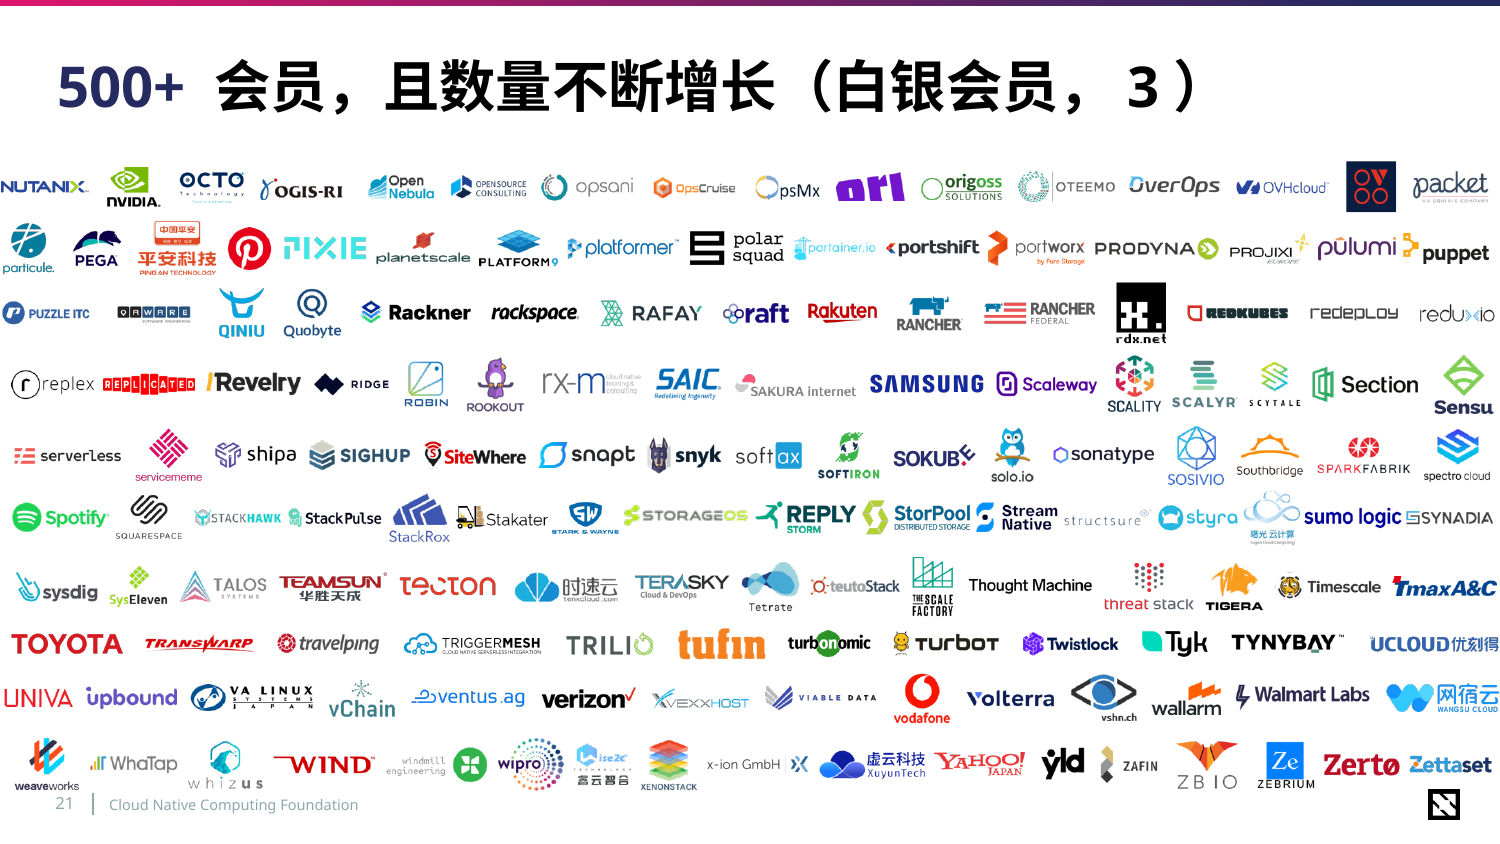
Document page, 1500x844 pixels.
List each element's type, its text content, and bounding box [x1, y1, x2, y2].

picture [1318, 235, 1397, 262]
picture [572, 741, 632, 787]
picture [277, 569, 389, 603]
picture [0, 179, 90, 195]
picture [401, 630, 544, 657]
picture [1032, 740, 1092, 788]
picture [1309, 363, 1420, 404]
picture [638, 738, 698, 791]
picture [752, 173, 822, 200]
picture [1366, 632, 1500, 655]
picture [1017, 171, 1115, 203]
picture [399, 360, 452, 408]
picture [282, 286, 342, 339]
picture [285, 505, 383, 529]
picture [479, 224, 558, 273]
picture [808, 302, 877, 324]
picture [622, 498, 750, 536]
picture [1248, 360, 1301, 408]
picture [398, 575, 498, 597]
picture [705, 753, 810, 776]
picture [1408, 754, 1493, 775]
picture [733, 440, 803, 470]
picture [283, 235, 367, 261]
picture [987, 427, 1040, 483]
picture [1103, 561, 1195, 611]
picture [11, 738, 81, 791]
picture [366, 173, 435, 200]
picture [306, 438, 412, 472]
picture [1403, 233, 1489, 264]
picture [1428, 789, 1460, 820]
picture [3, 688, 73, 707]
picture [359, 300, 471, 326]
picture [721, 300, 791, 325]
picture [1233, 177, 1331, 196]
picture [460, 355, 530, 412]
picture [109, 298, 201, 328]
picture [1392, 576, 1498, 597]
picture [218, 287, 265, 339]
picture [892, 442, 978, 468]
picture [564, 235, 681, 261]
picture [1383, 681, 1500, 714]
picture [1241, 489, 1301, 546]
picture [1411, 169, 1490, 205]
picture [1155, 502, 1240, 532]
picture [792, 234, 878, 262]
picture [632, 571, 731, 601]
picture [910, 555, 957, 617]
picture [860, 498, 972, 537]
picture [1151, 680, 1221, 715]
picture [133, 427, 203, 483]
picture [994, 369, 1099, 399]
picture [190, 684, 313, 711]
picture [1273, 570, 1383, 603]
picture [385, 493, 454, 542]
picture [1227, 231, 1311, 265]
picture [563, 630, 656, 657]
picture [456, 505, 548, 529]
picture [1021, 613, 1138, 723]
picture [731, 367, 859, 401]
picture [1303, 483, 1402, 551]
picture [1170, 359, 1239, 408]
picture [186, 739, 264, 790]
picture [145, 634, 255, 653]
picture [598, 298, 704, 328]
picture [1417, 302, 1496, 324]
picture [2, 222, 55, 275]
picture [9, 631, 125, 656]
picture [817, 748, 927, 781]
picture [981, 300, 1097, 326]
picture [541, 170, 633, 204]
picture [260, 173, 352, 201]
picture [1322, 751, 1401, 777]
picture [918, 171, 1004, 203]
picture [271, 754, 377, 775]
picture [103, 372, 195, 395]
picture [1128, 176, 1220, 198]
picture [0, 299, 91, 327]
picture [204, 370, 303, 397]
picture [1166, 424, 1226, 486]
picture [645, 434, 724, 476]
picture [177, 168, 247, 205]
picture [87, 754, 179, 775]
picture [891, 629, 1001, 658]
picture [895, 295, 964, 331]
picture [138, 219, 217, 278]
picture [383, 745, 489, 784]
picture [177, 568, 268, 604]
picture [1428, 354, 1498, 414]
picture [1108, 355, 1161, 412]
picture [787, 630, 871, 657]
picture [409, 686, 526, 709]
picture [14, 569, 99, 603]
picture [688, 229, 785, 268]
picture [675, 626, 767, 661]
picture [1404, 507, 1495, 527]
picture [62, 227, 132, 270]
picture [550, 499, 620, 535]
picture [11, 502, 110, 533]
picture [213, 439, 297, 471]
picture [1308, 304, 1400, 322]
picture [884, 238, 982, 259]
picture [496, 736, 565, 793]
picture [108, 564, 168, 609]
picture [506, 555, 624, 618]
picture [275, 631, 381, 656]
picture [10, 367, 95, 400]
picture [1422, 427, 1491, 483]
picture [1235, 432, 1305, 478]
picture [653, 362, 722, 405]
picture [112, 489, 190, 545]
picture [1185, 303, 1291, 323]
picture [192, 507, 284, 528]
picture [974, 500, 1060, 534]
picture [740, 560, 800, 612]
picture [449, 173, 528, 200]
picture [1229, 631, 1347, 656]
picture [762, 683, 878, 712]
picture [1050, 443, 1156, 466]
picture [544, 442, 635, 468]
picture [965, 576, 1094, 597]
picture [539, 685, 638, 711]
picture [1099, 744, 1158, 785]
picture [1165, 738, 1249, 790]
picture [1234, 682, 1371, 713]
picture [1344, 160, 1398, 213]
picture [988, 230, 1085, 266]
picture [311, 370, 390, 397]
picture [1092, 234, 1221, 262]
picture [964, 687, 1056, 708]
picture [1114, 281, 1168, 345]
picture [868, 372, 985, 395]
picture [891, 671, 951, 724]
picture [1204, 561, 1264, 611]
picture [538, 442, 549, 466]
picture [813, 431, 882, 479]
picture [104, 167, 164, 207]
picture [752, 499, 858, 536]
picture [86, 685, 177, 711]
picture [489, 302, 581, 324]
picture [1140, 629, 1209, 658]
picture [934, 752, 1026, 777]
picture [326, 678, 396, 718]
picture [223, 226, 276, 270]
picture [1061, 507, 1154, 527]
picture [651, 685, 750, 710]
picture [1256, 740, 1316, 789]
picture [835, 172, 905, 202]
title 500+ 会员，且数量不断增长（白银会员，3） [42, 52, 1458, 126]
picture [12, 443, 124, 467]
picture [809, 573, 901, 599]
picture [1314, 435, 1412, 475]
picture [647, 174, 739, 200]
picture [538, 362, 644, 405]
picture [374, 230, 473, 267]
picture [422, 439, 528, 471]
